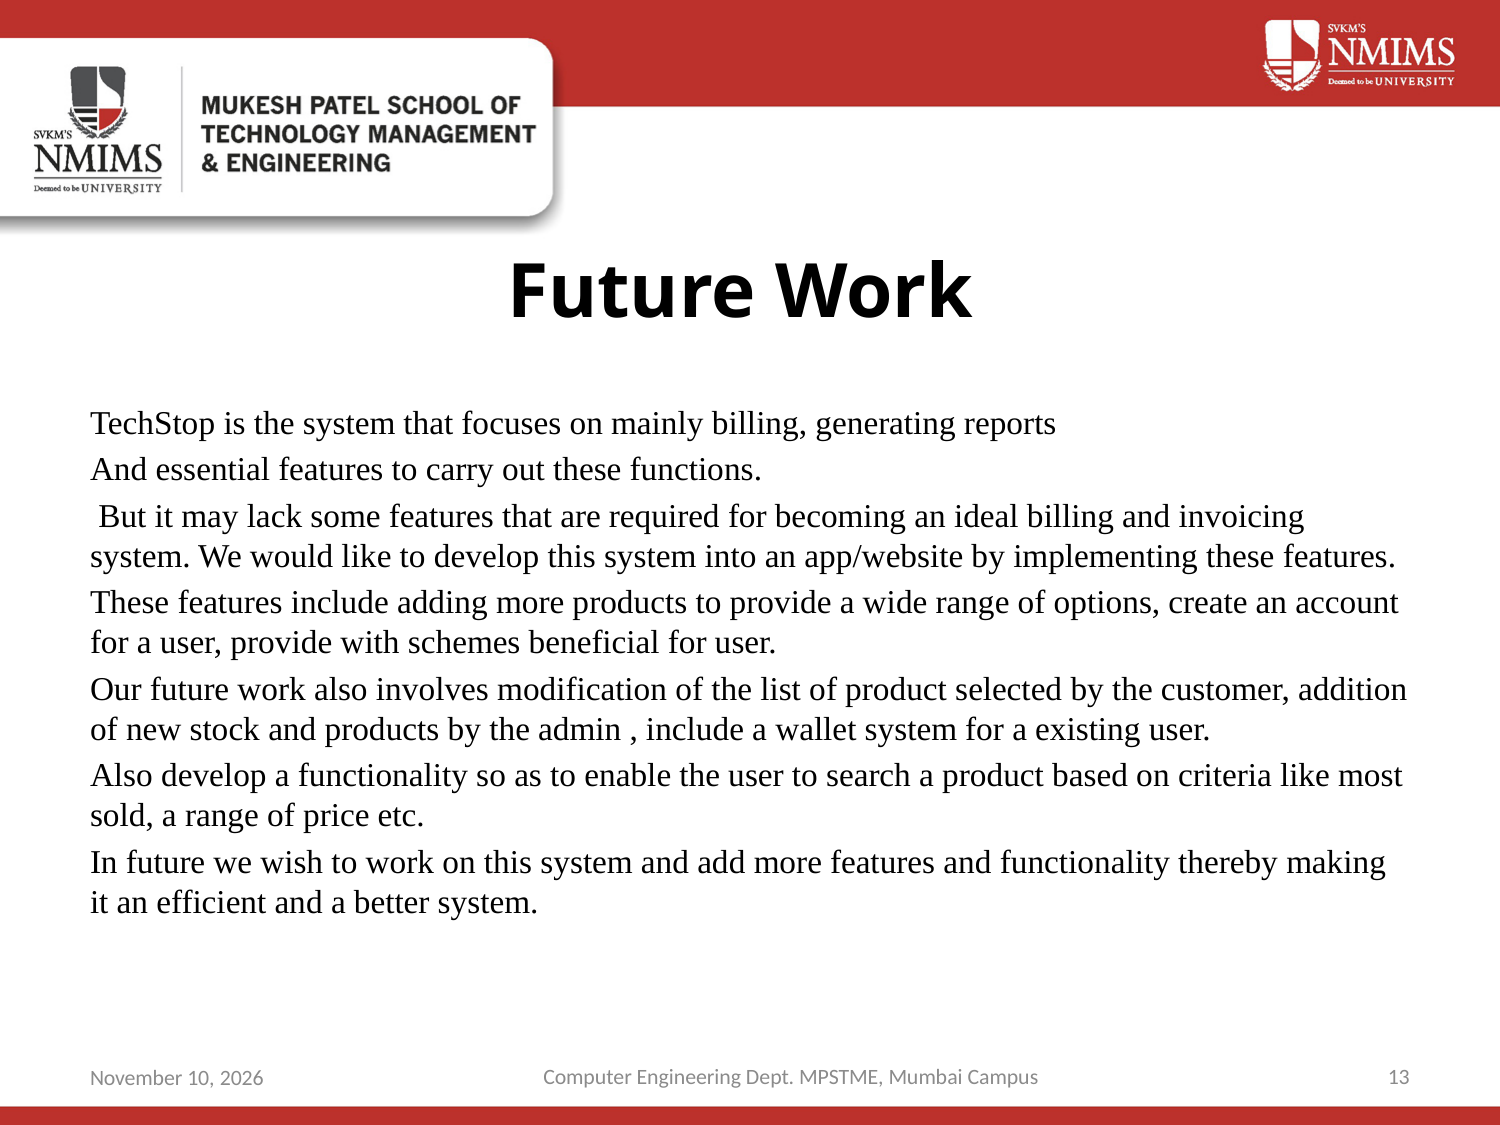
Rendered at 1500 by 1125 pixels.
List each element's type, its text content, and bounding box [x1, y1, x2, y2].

title Future Work [75, 212, 1425, 363]
slide_number 13 [1074, 1045, 1425, 1106]
list TechStop is the system that focuses on mainly billing, generating reports And essential features to carry out these functions. But it may lack some features that are required for becoming an ideal billing and invoicing system. We would like to develop this system into an app/website by implementing these features. These features include adding more products to provide a wide range of options, create an account for a user, provide with schemes beneficial for user. Our future work also involves modification of the list of product selected by the customer, addition of new stock and products by the admin , include a wallet system for a existing user. Also develop a functionality so as to enable the user to search a product based on criteria like most sold, a range of price etc. In future we wish to work on this system and add more features and functionality thereby making it an efficient and a better system. [75, 375, 1425, 1043]
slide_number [75, 1046, 425, 1107]
footer Computer Engineering Dept. MPSTME, Mumbai Campus [512, 1045, 1074, 1106]
picture [0, 0, 1500, 1125]
